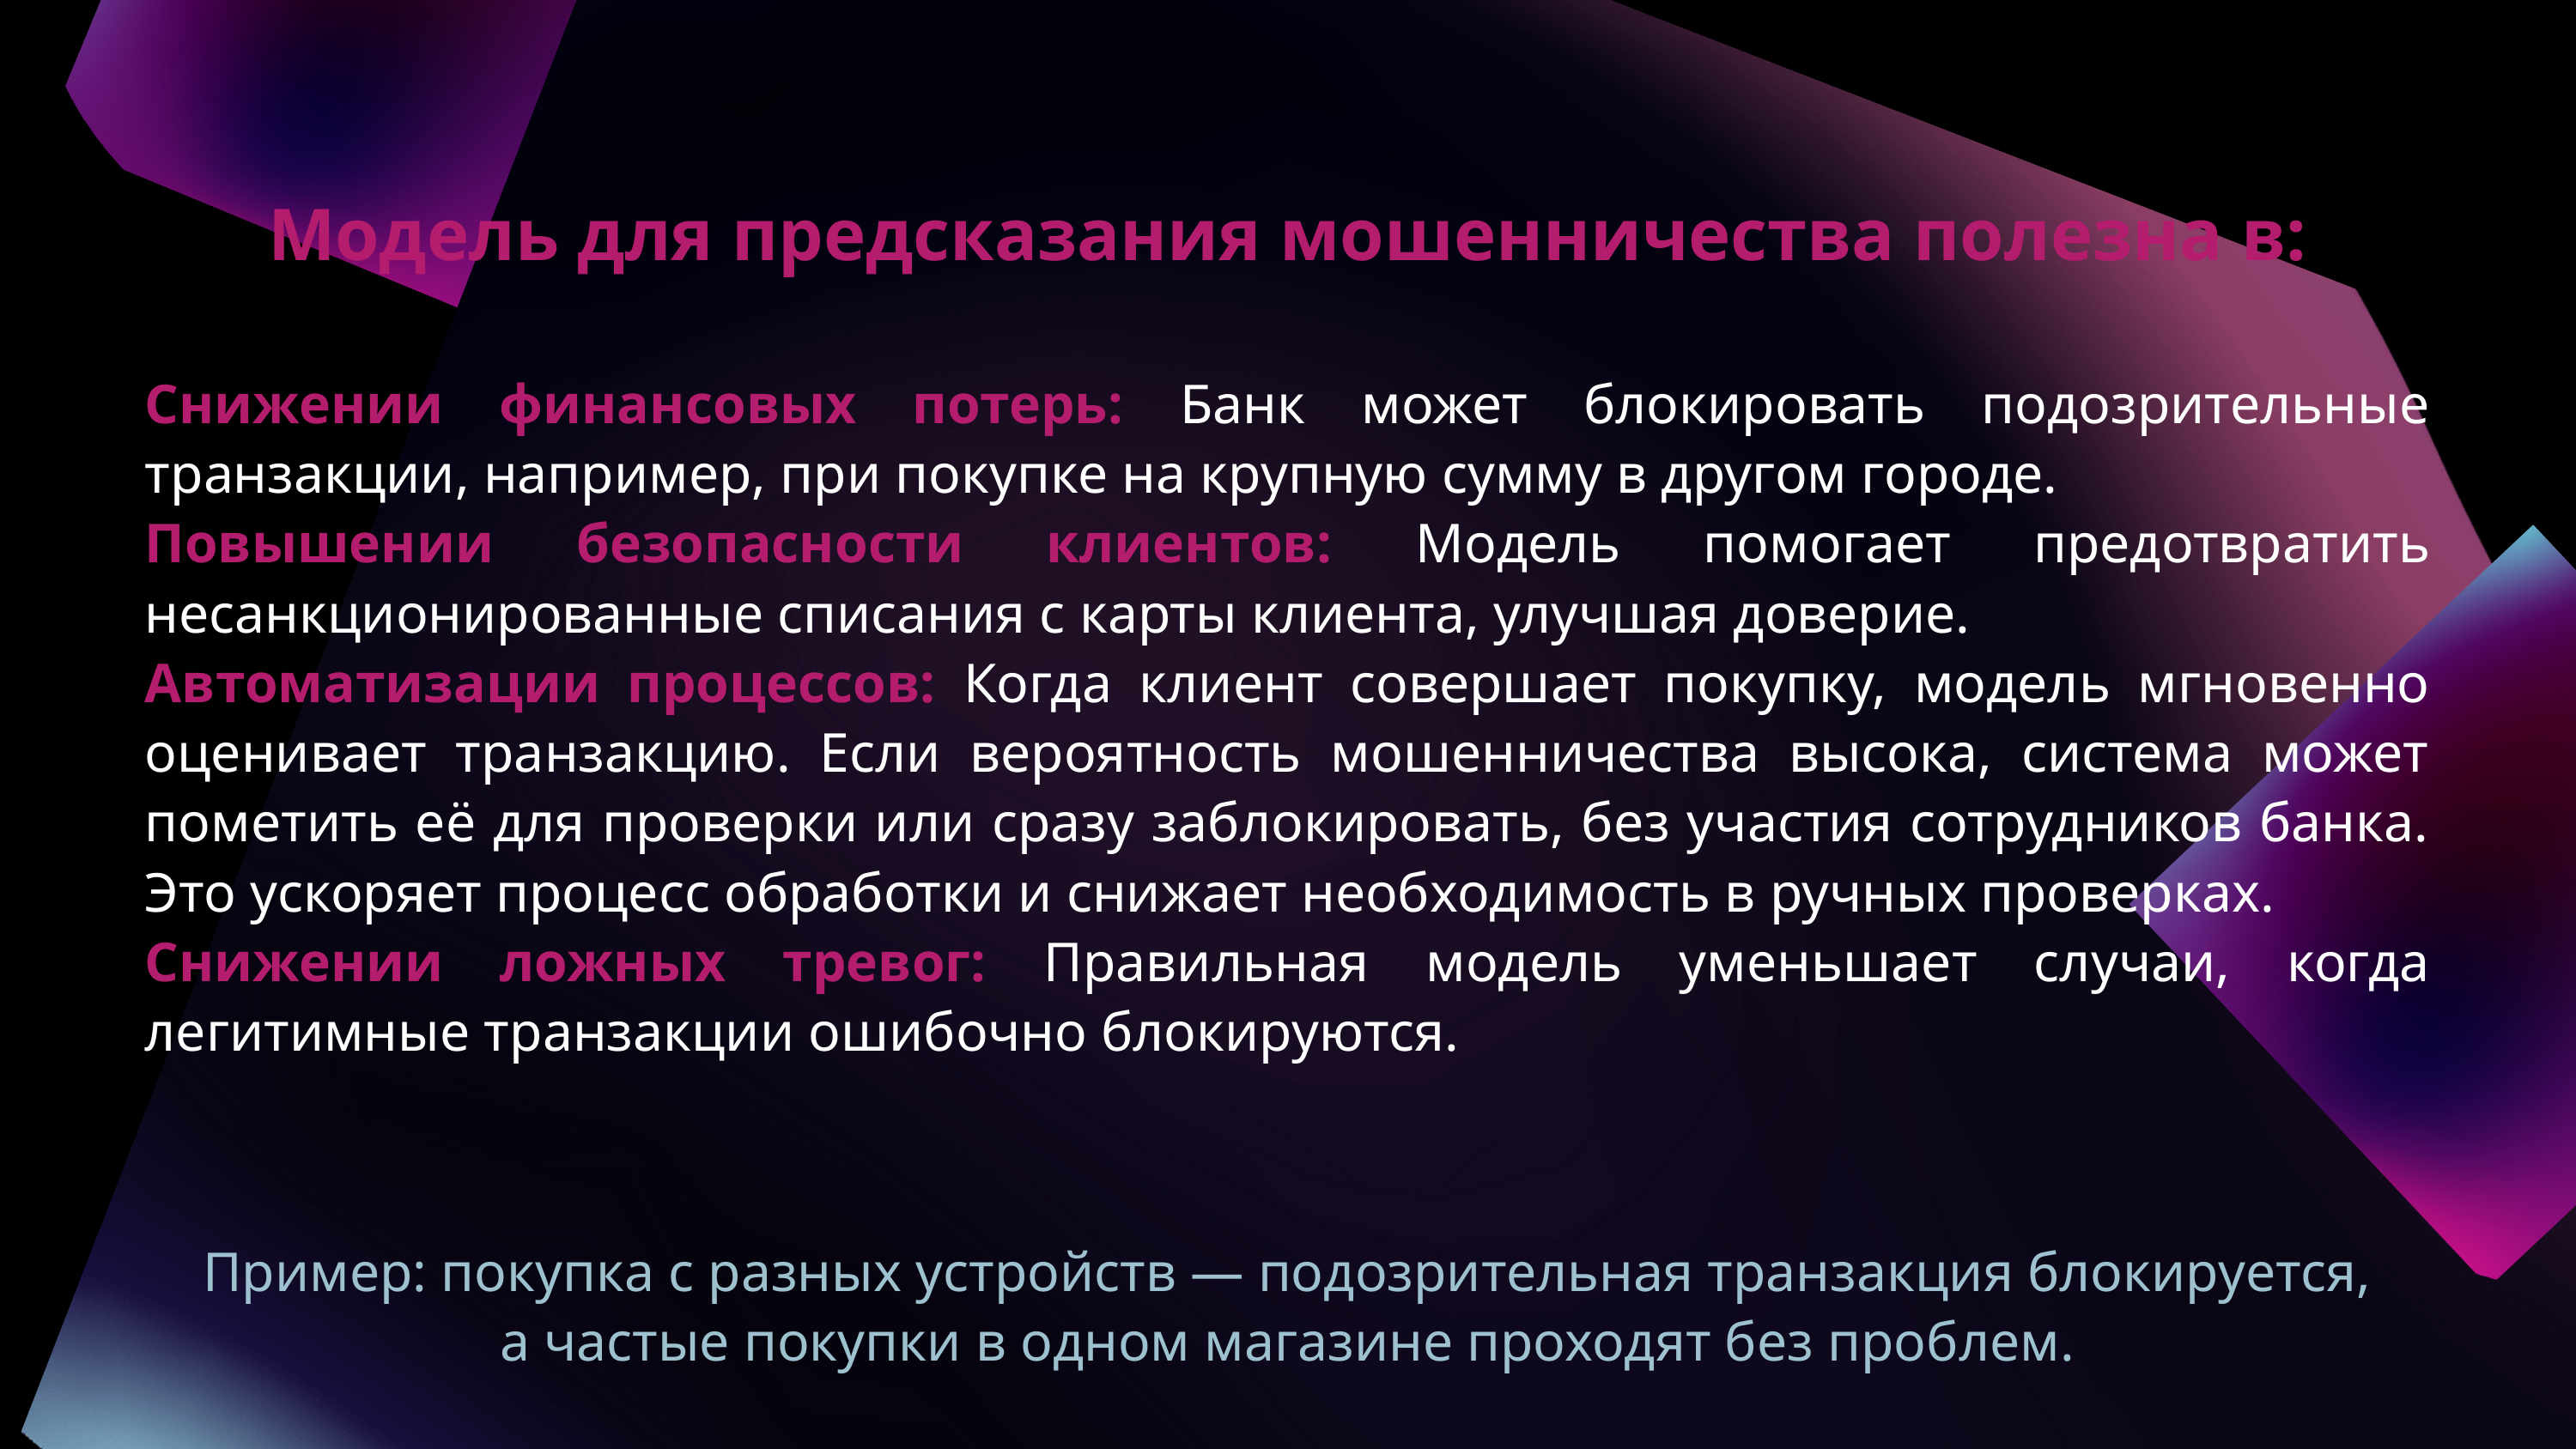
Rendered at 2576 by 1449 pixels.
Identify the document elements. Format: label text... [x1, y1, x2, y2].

text_box [435, 276, 2576, 619]
text_box [44, 0, 576, 192]
text_box [506, 0, 2078, 181]
text_box Снижении финансовых потерь: Банк может блокировать подозрительные транзакции, например, при покупке на крупную сумму в другом городе. Повышении безопасности клиентов: Модель помогает предотвратить несанкционированные списания с карты клиента, улучшая доверие. Автоматизации процессов: Когда клиент совершает покупку, модель мгновенно оценивает транзакцию. Если вероятность мошенничества высока, система может пометить её для проверки или сразу заблокировать, без участия сотрудников банка. Это ускоряет процесс обработки и снижает необходимость в ручных проверках. Снижении ложных тревог: Правильная модель уменьшает случаи, когда легитимные транзакции ошибочно блокируются. [144, 364, 2432, 1132]
text_box [14, 1114, 2576, 1449]
text_box Пример: покупка с разных устройств — подозрительная транзакция блокируется, а частые покупки в одном магазине проходят без проблем. [196, 1232, 2379, 1373]
text_box Модель для предсказания мошенничества полезна в: [178, 181, 2398, 276]
text_box [380, 276, 469, 307]
text_box [2342, 524, 2576, 1288]
